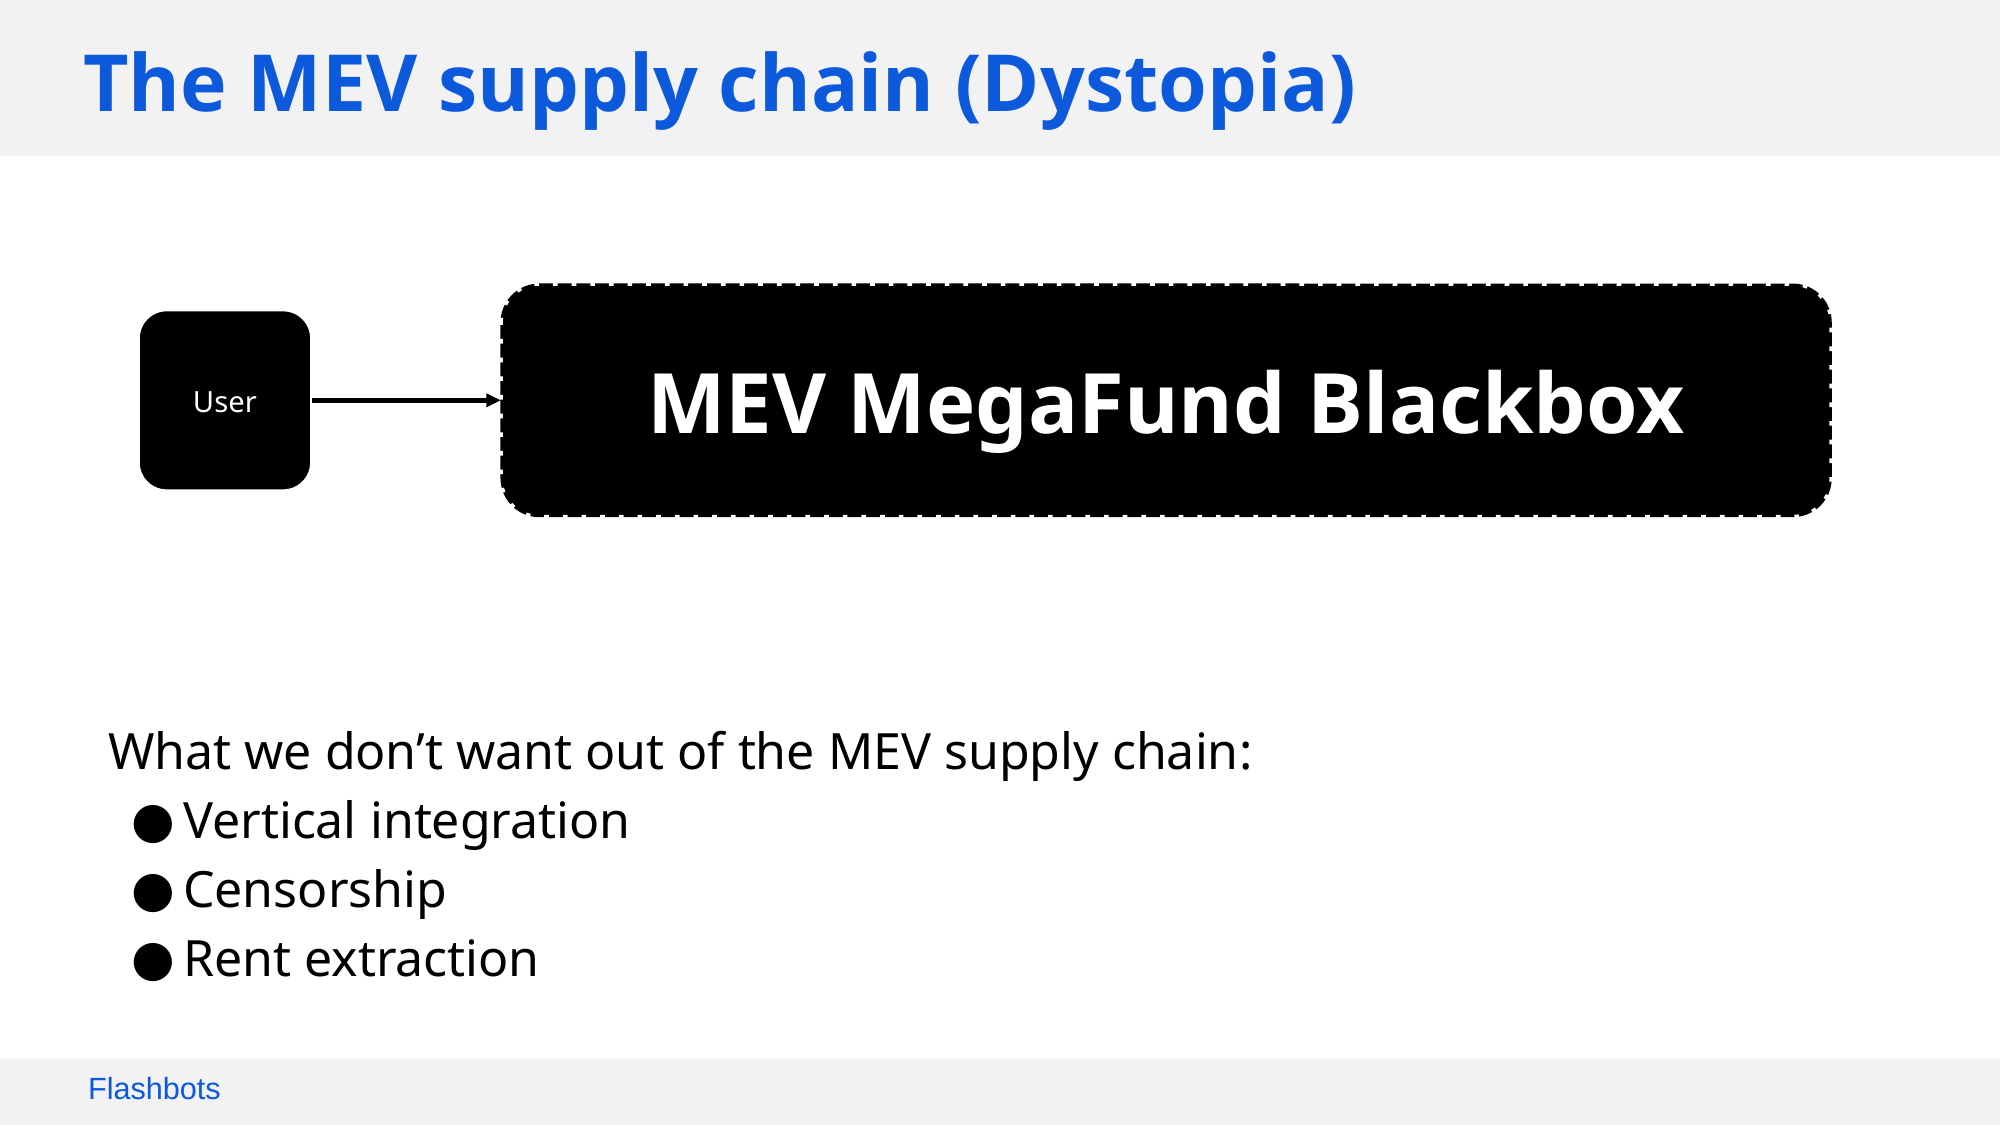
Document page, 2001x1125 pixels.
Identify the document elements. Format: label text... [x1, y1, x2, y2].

text_box User [137, 308, 313, 492]
text_box What we don’t want out of the MEV supply chain: Vertical integration Censorship Rent extraction [93, 695, 1957, 1042]
text_box MEV MegaFund Blackbox [500, 283, 1832, 518]
title The MEV supply chain (Dystopia) [68, 17, 1932, 143]
